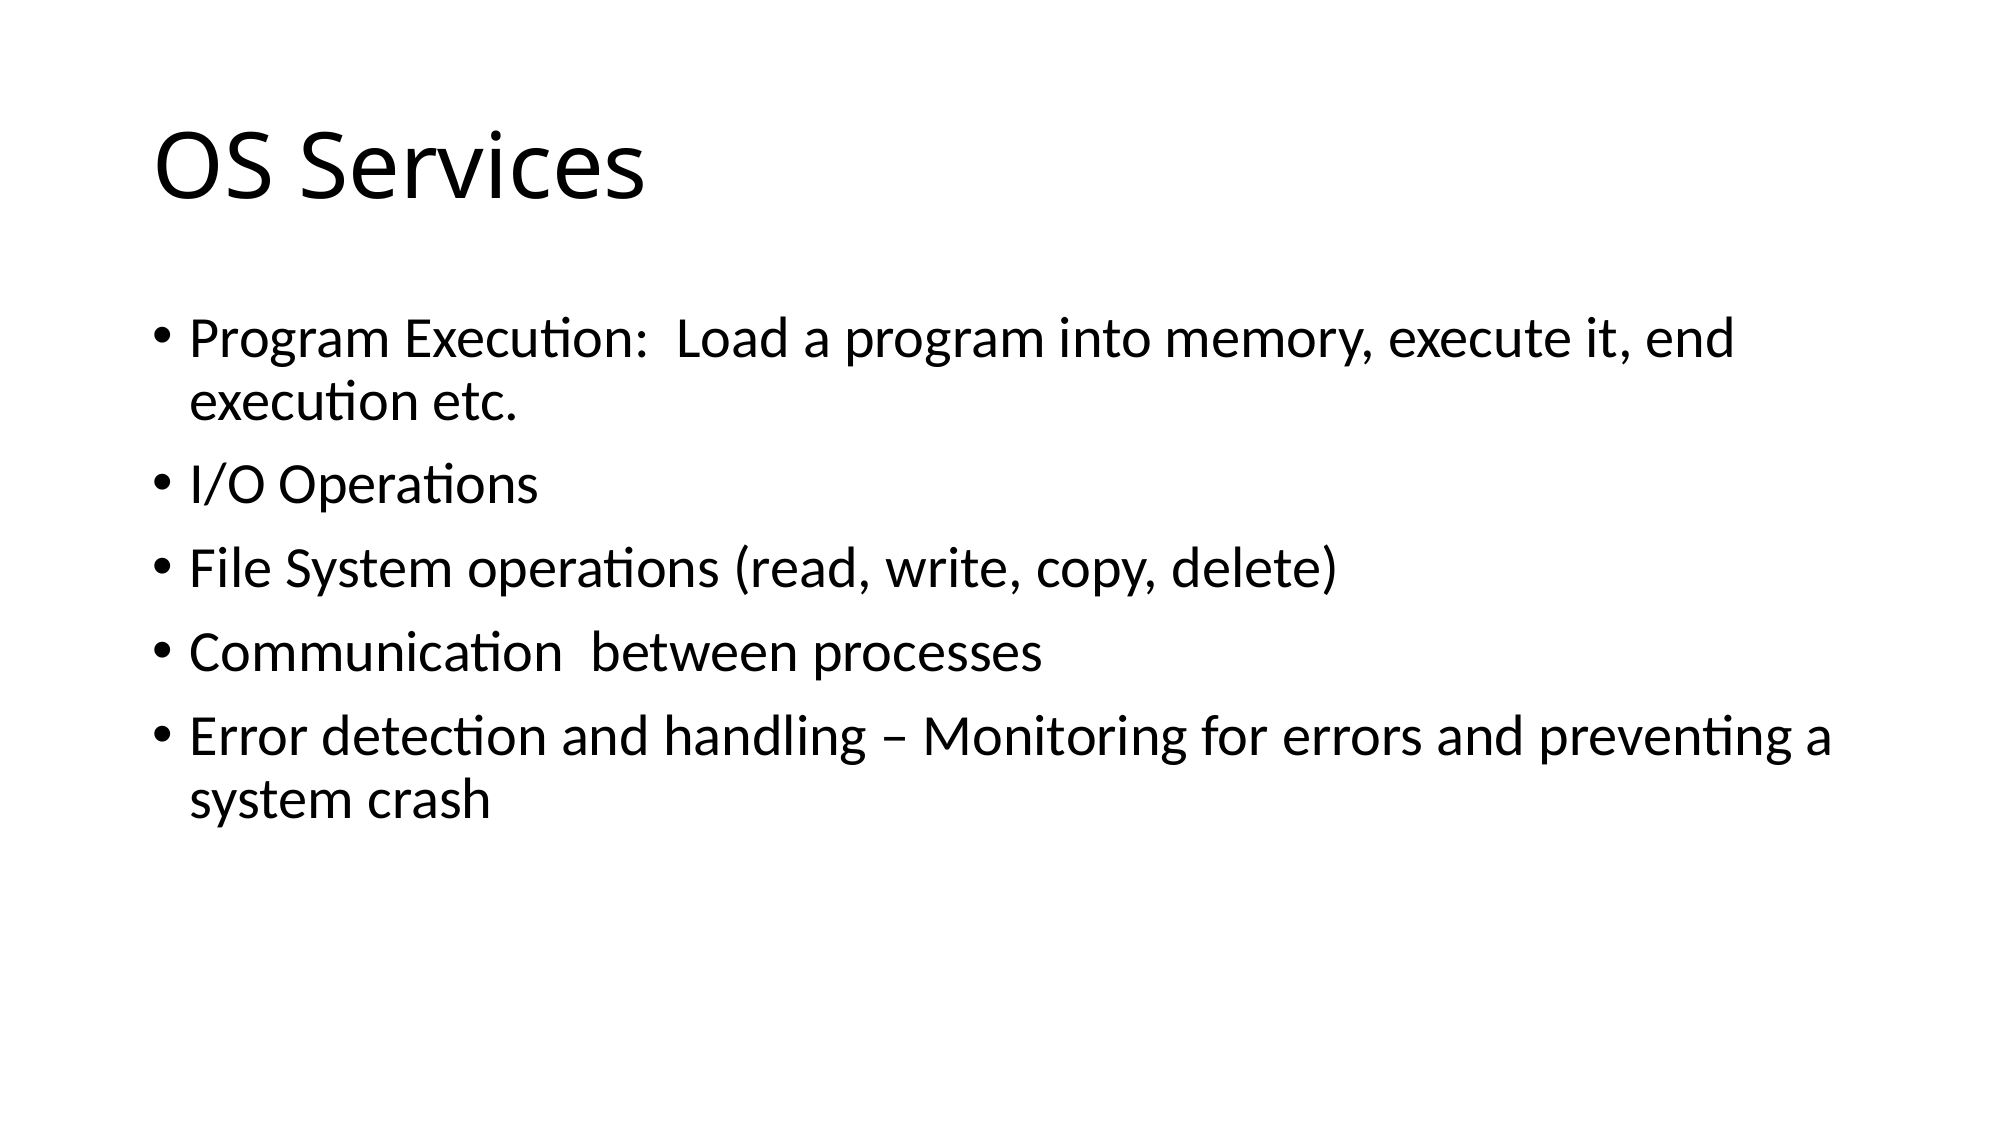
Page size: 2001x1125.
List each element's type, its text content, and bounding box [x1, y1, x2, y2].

title OS Services [137, 59, 1863, 278]
list Program Execution: Load a program into memory, execute it, end execution etc. I/O Operations File System operations (read, write, copy, delete) Communication between processes Error detection and handling – Monitoring for errors and preventing a system crash [137, 299, 1863, 1014]
